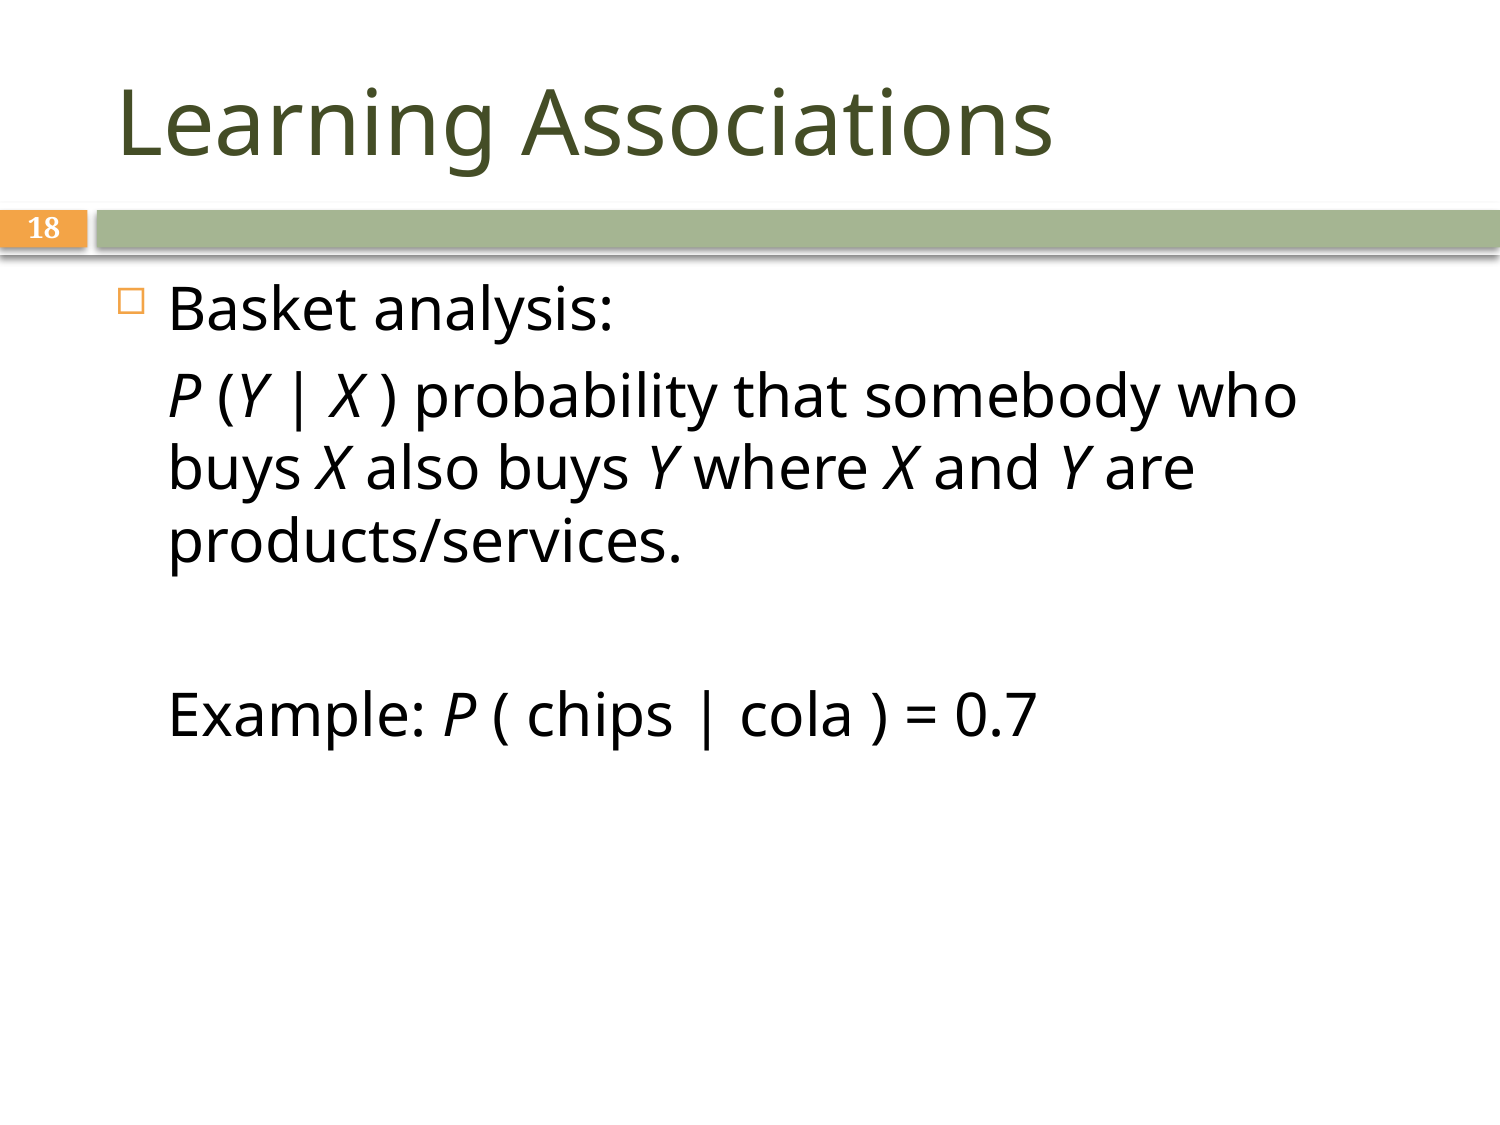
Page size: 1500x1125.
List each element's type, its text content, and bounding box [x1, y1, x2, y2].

slide_number 18 [0, 208, 88, 249]
list Basket analysis: P (Y | X ) probability that somebody who buys X also buys Y where X and Y are products/services. Example: P ( chips | cola ) = 0.7 [100, 262, 1438, 1000]
title Learning Associations [100, 37, 1438, 200]
